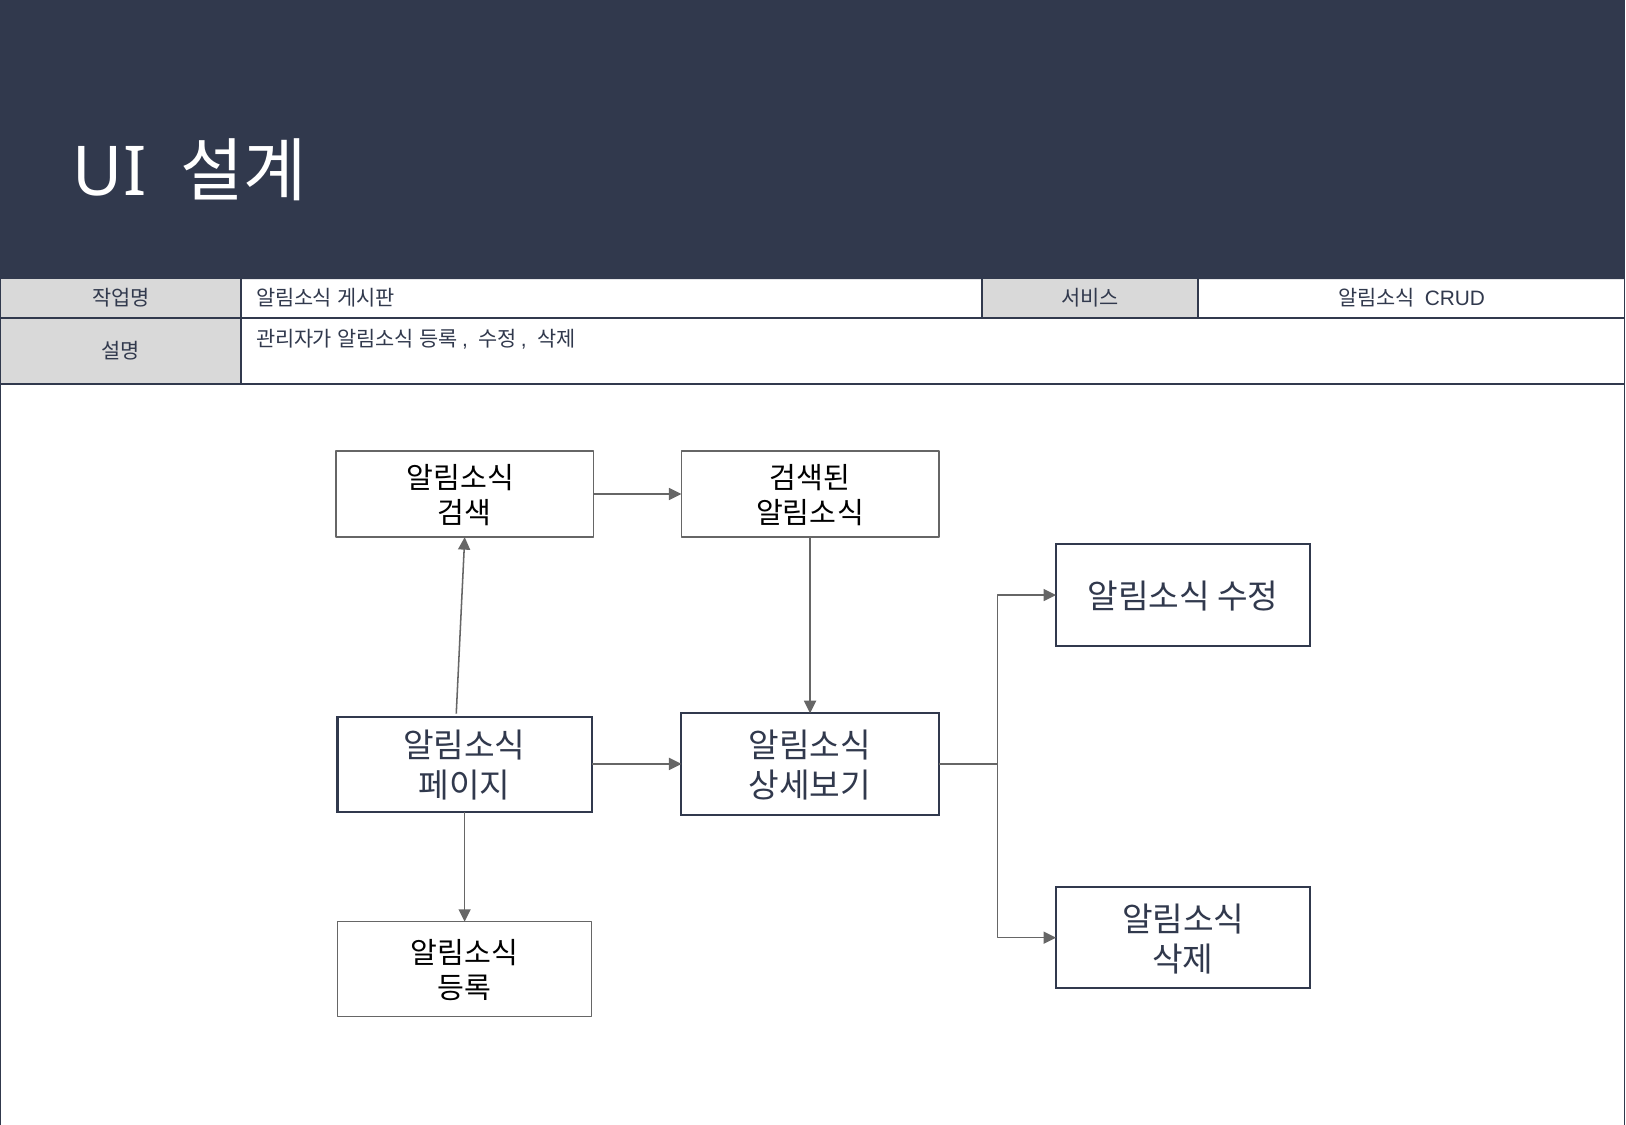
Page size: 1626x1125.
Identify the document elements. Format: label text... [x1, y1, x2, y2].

table_cell 설명 [1, 319, 240, 383]
title UI 설계 [55, 109, 1570, 246]
table_cell [1, 385, 1624, 1125]
text_box 알림소식 페이지 [337, 716, 592, 812]
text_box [456, 537, 465, 714]
text_box 알림소식 등록 [337, 921, 592, 1017]
text_box 알림소식 수정 [1055, 544, 1311, 646]
text_box 알림소식 삭제 [1055, 886, 1311, 989]
table_header 서비스 [983, 279, 1197, 317]
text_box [938, 763, 1057, 938]
table_header 작업명 [1, 279, 240, 317]
table_cell 관리자가 알림소식 등록, 수정, 삭제 [242, 319, 1624, 383]
table_header 알림소식 게시판 [242, 279, 981, 317]
text_box 검색된 알림소식 [681, 450, 939, 538]
text_box 알림소식 검색 [335, 450, 594, 538]
text_box 알림소식 상세보기 [681, 713, 933, 815]
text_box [938, 594, 1057, 763]
table_header 알림소식 CRUD [1199, 279, 1624, 317]
